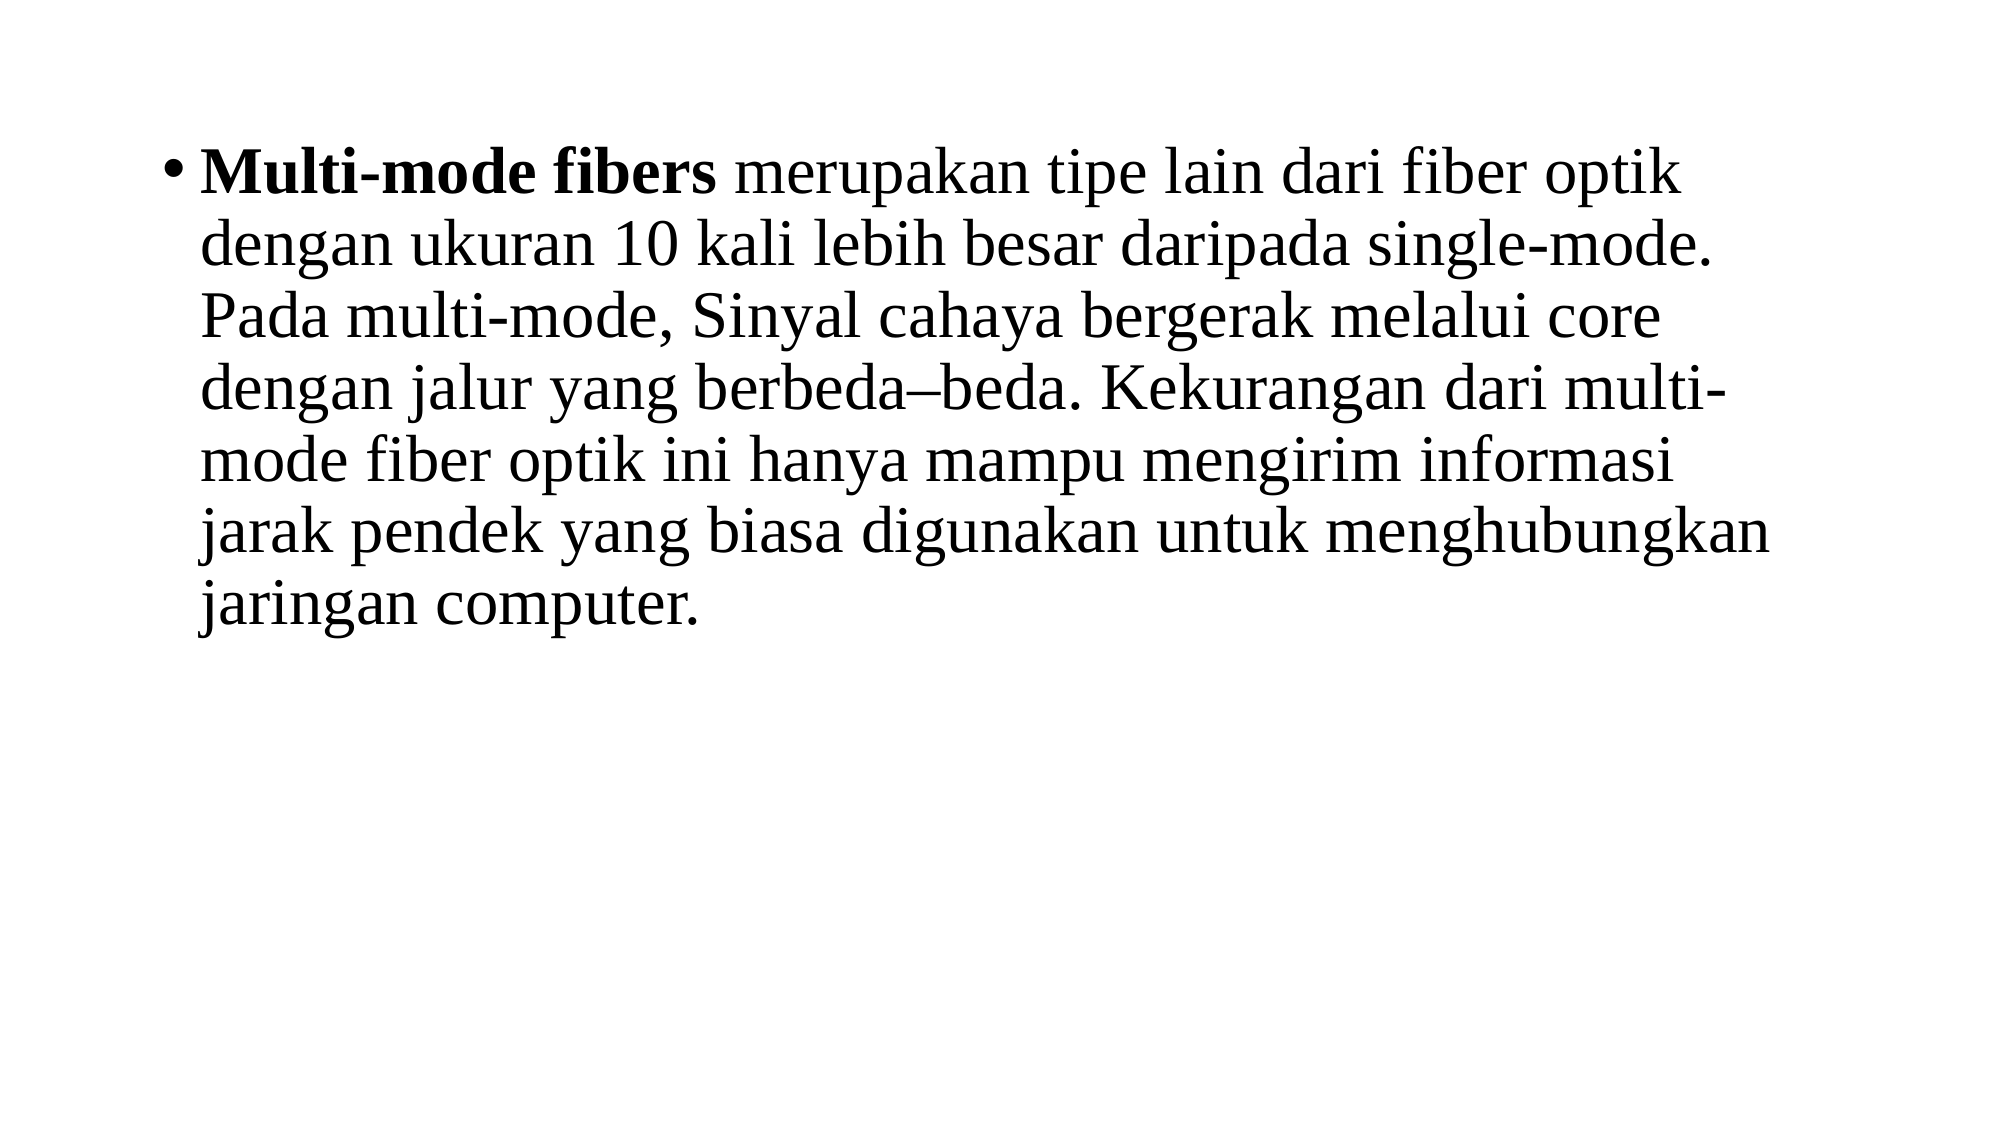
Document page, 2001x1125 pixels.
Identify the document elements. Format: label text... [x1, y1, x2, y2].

list Multi-mode fibers merupakan tipe lain dari fiber optik dengan ukuran 10 kali lebih besar daripada single-mode. Pada multi-mode, Sinyal cahaya bergerak melalui core dengan jalur yang berbeda–beda. Kekurangan dari multi-mode fiber optik ini hanya mampu mengirim informasi jarak pendek yang biasa digunakan untuk menghubungkan jaringan computer. [147, 128, 1826, 1013]
